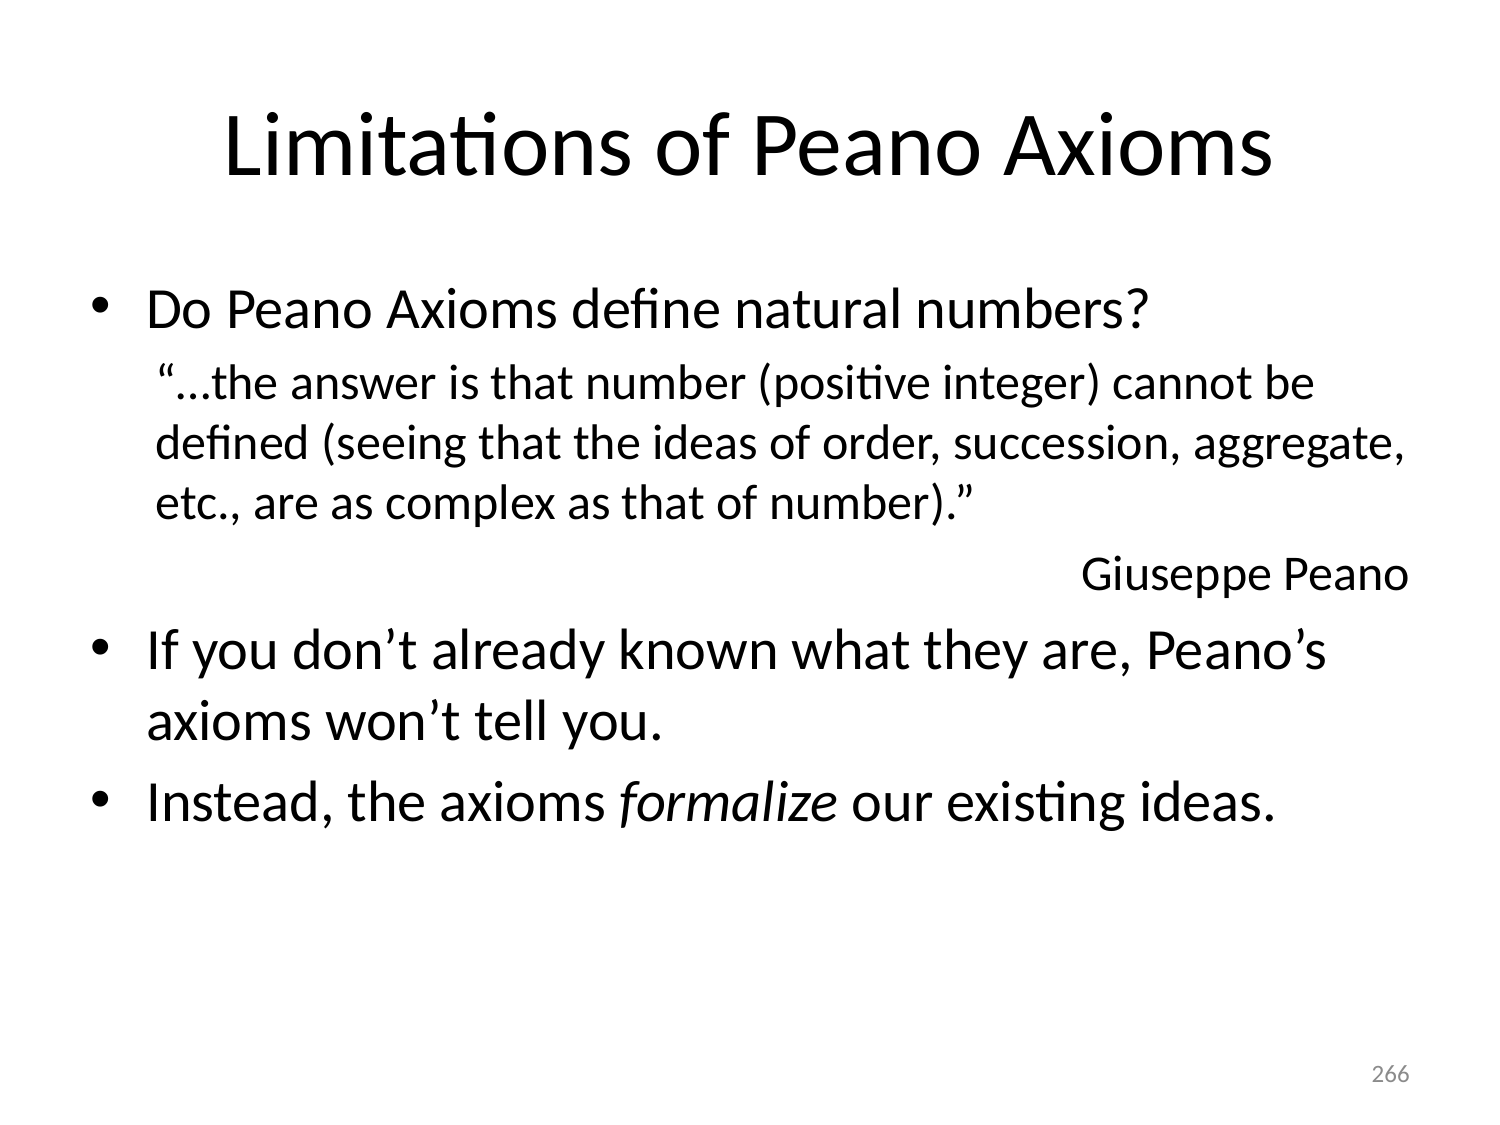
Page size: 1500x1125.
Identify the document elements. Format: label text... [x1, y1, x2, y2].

slide_number 266 [1074, 1042, 1425, 1103]
title Limitations of Peano Axioms [75, 45, 1425, 233]
list Do Peano Axioms define natural numbers? “…the answer is that number (positive integer) cannot be defined (seeing that the ideas of order, succession, aggregate, etc., are as complex as that of number).” Giuseppe Peano If you don’t already known what they are, Peano’s axioms won’t tell you. Instead, the axioms formalize our existing ideas. [75, 262, 1425, 1005]
